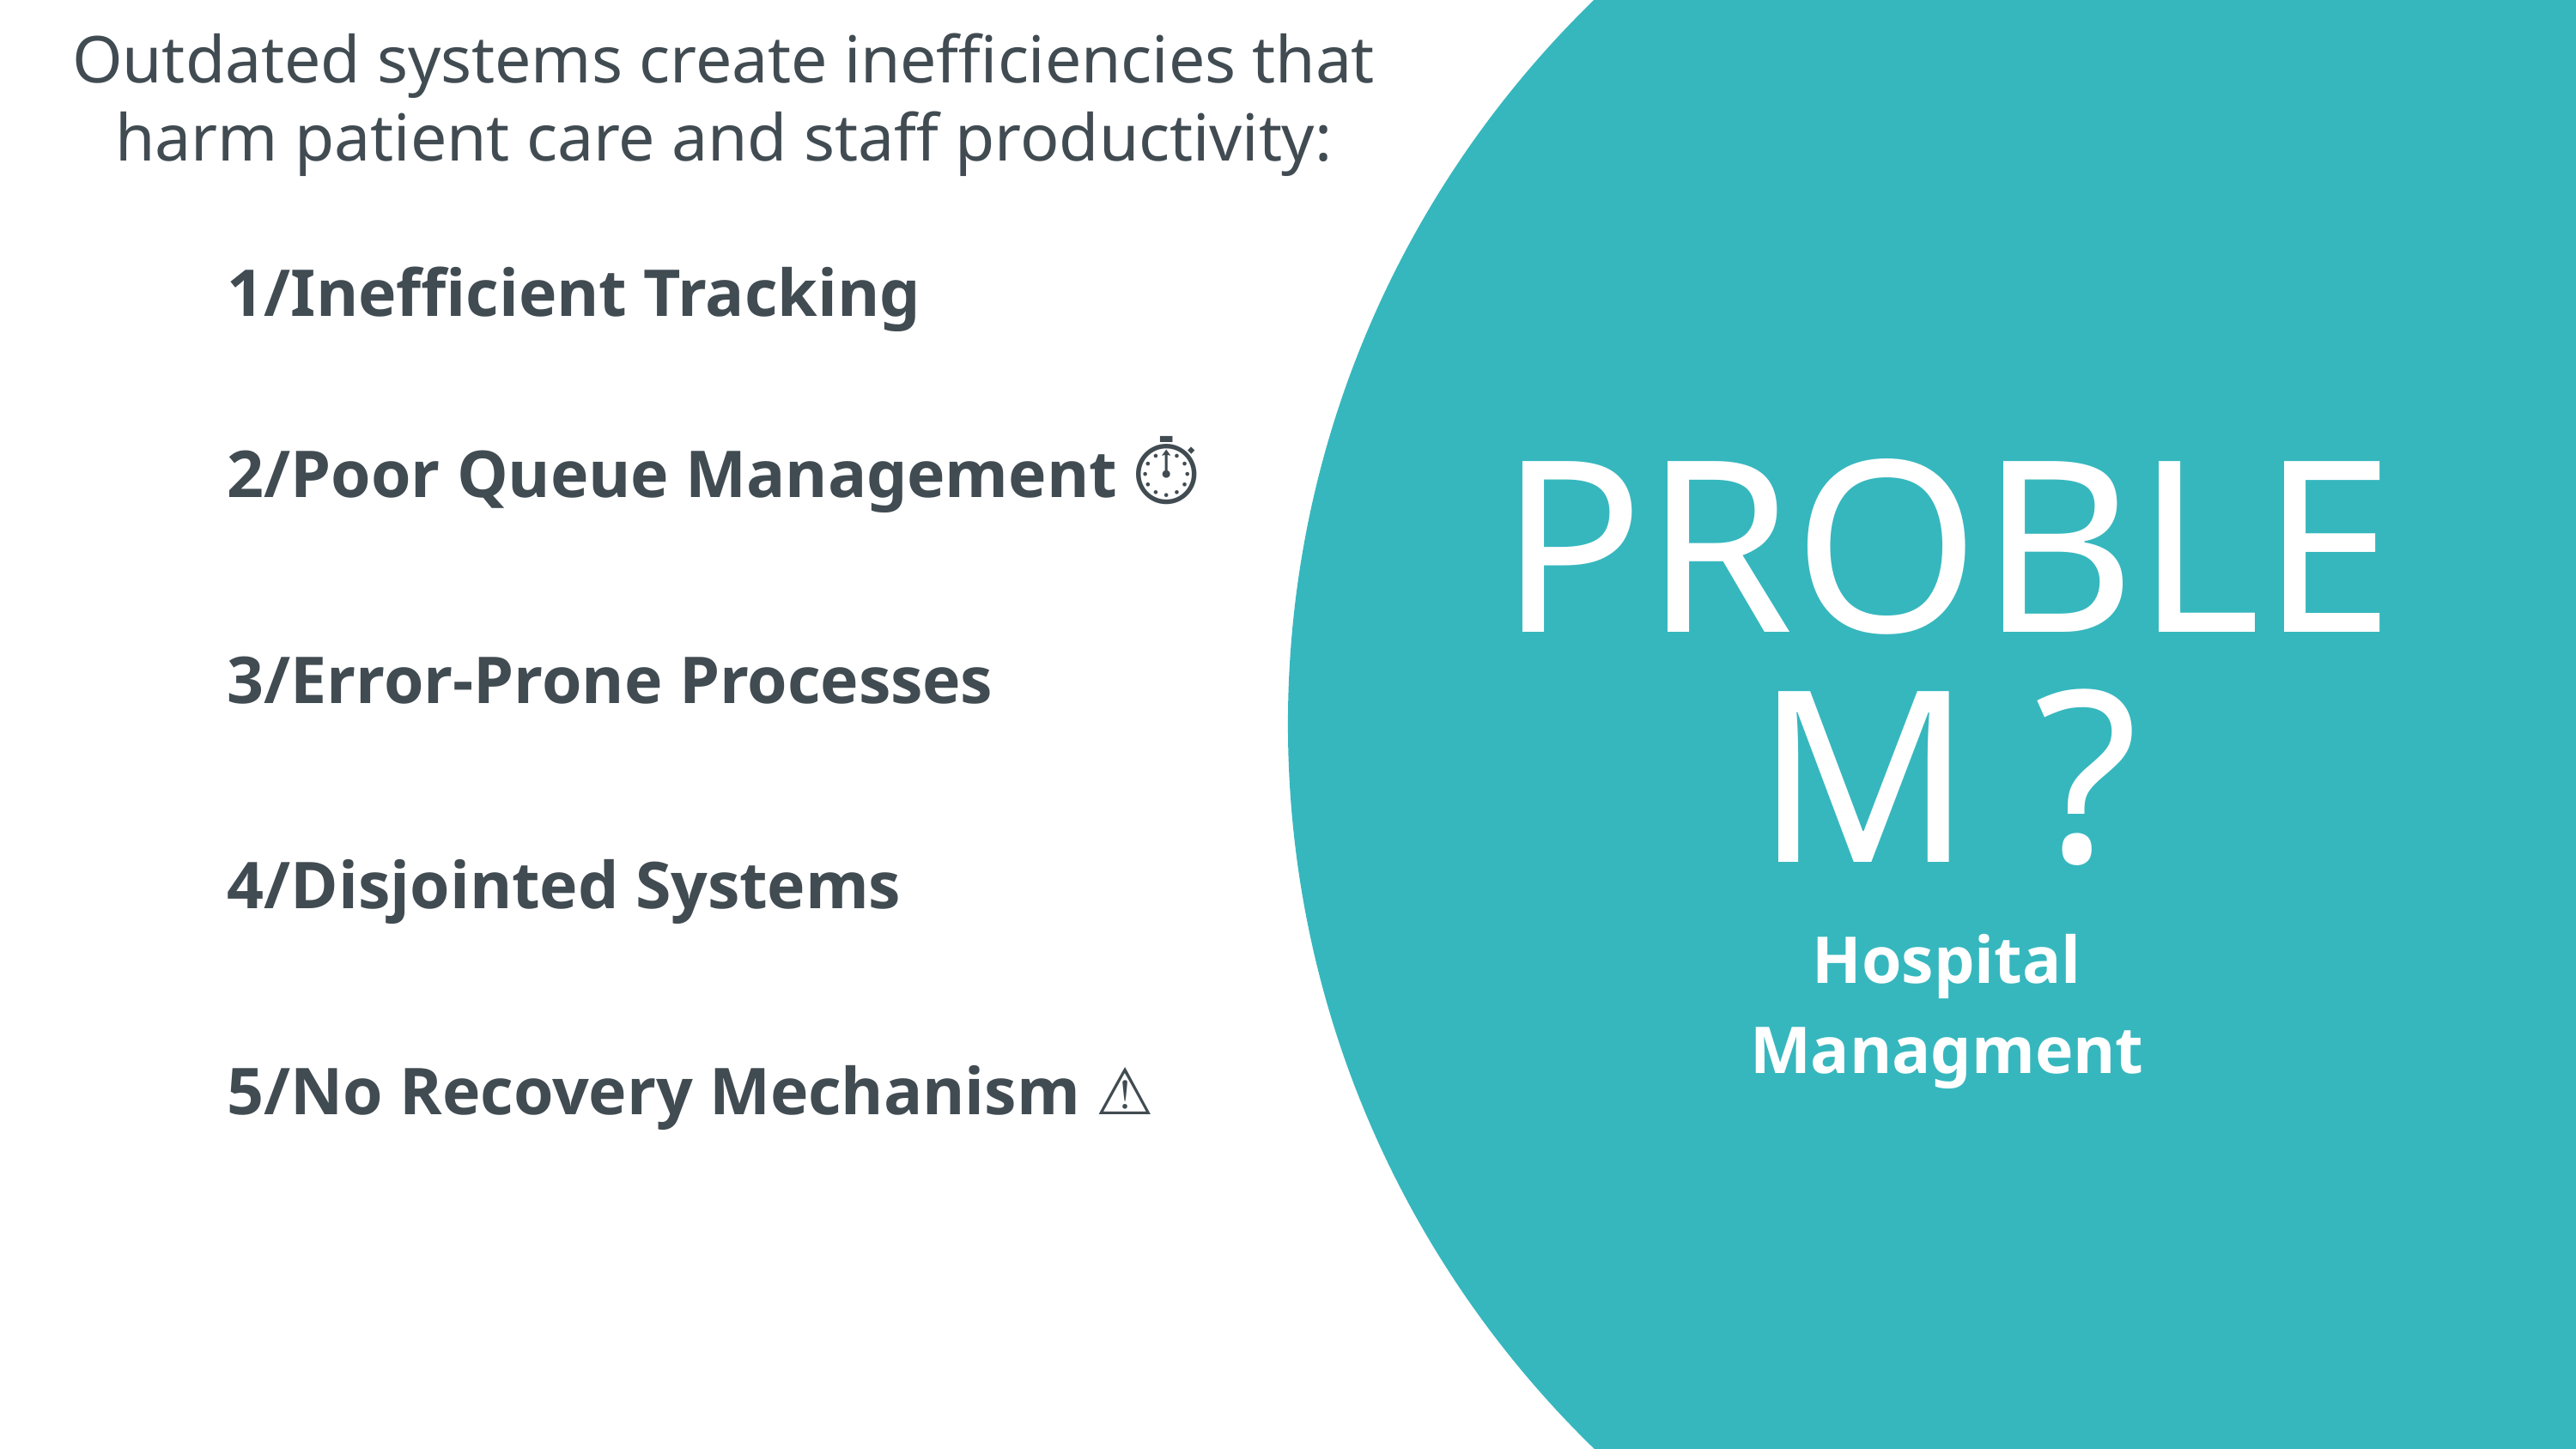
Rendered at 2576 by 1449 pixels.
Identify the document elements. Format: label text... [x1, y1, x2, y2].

text_box 5/No Recovery Mechanism ⚠️ [227, 1049, 1227, 1206]
text_box 2/Poor Queue Management ⏱️ [227, 432, 1227, 511]
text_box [1287, 0, 2576, 1449]
text_box 1/Inefficient Tracking [227, 251, 1142, 407]
text_box 3/Error-Prone Processes [227, 638, 1142, 794]
text_box Outdated systems create inefficiencies that harm patient care and staff productivity: [0, 18, 1281, 252]
text_box 4/Disjointed Systems [227, 843, 1142, 1000]
